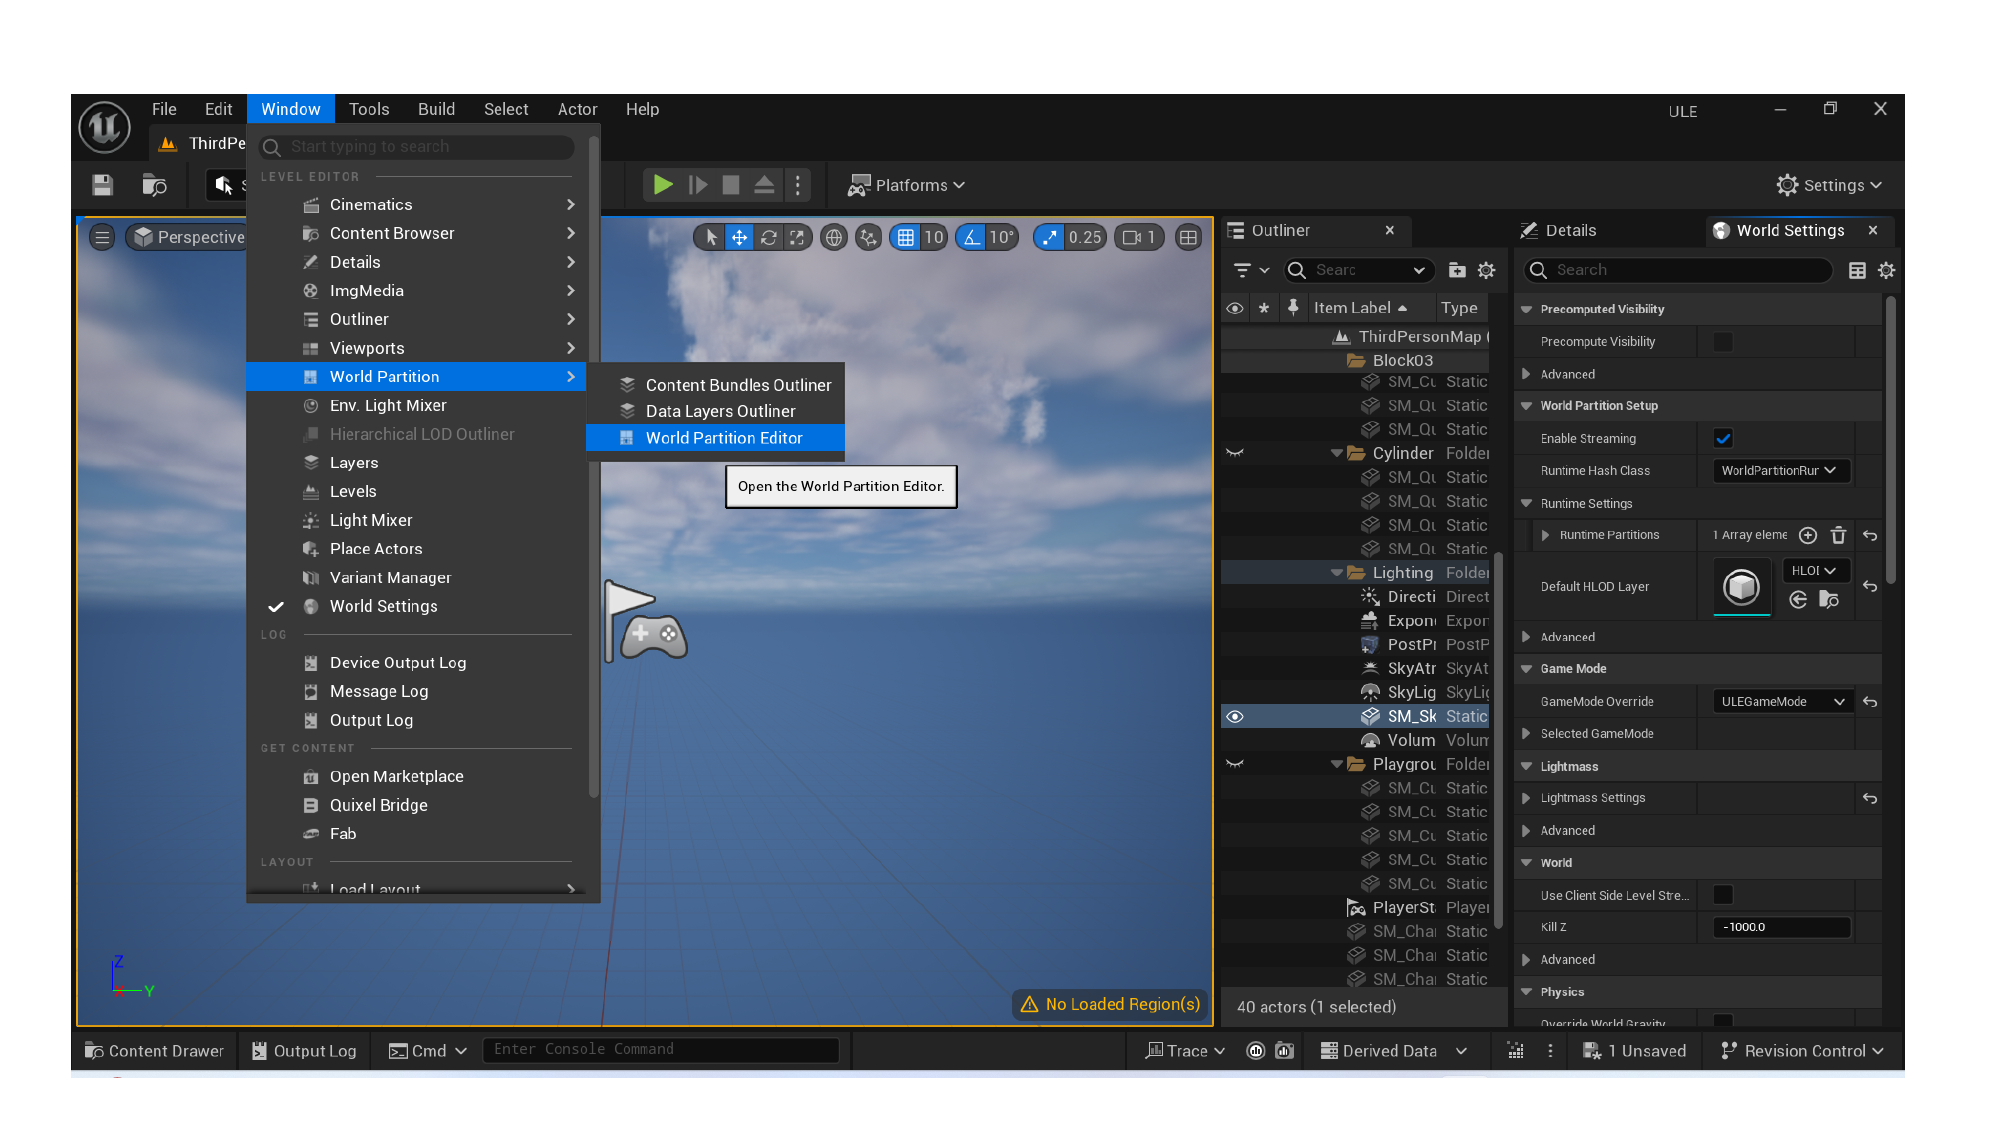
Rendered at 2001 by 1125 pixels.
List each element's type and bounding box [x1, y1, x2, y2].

list [71, 94, 1905, 1078]
